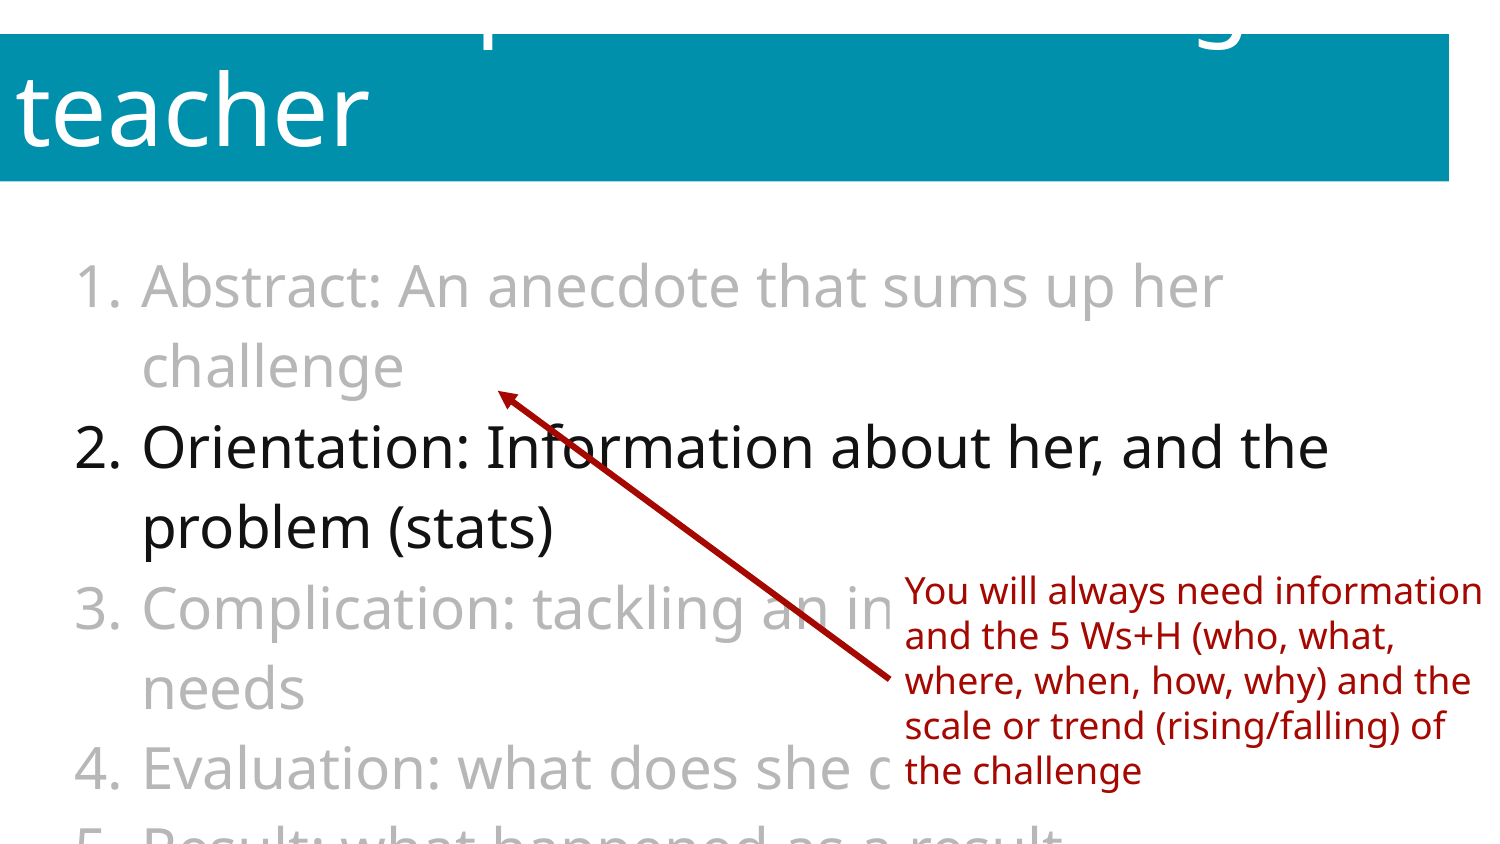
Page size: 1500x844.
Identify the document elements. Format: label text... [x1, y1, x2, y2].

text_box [497, 390, 890, 659]
list Abstract: An anecdote that sums up her challenge Orientation: Information about her, and the problem (stats) Complication: tackling an increase in special needs Evaluation: what does she do Result: what happened as a result Coda: what happens next (to her/kids/school/policy) [51, 223, 1481, 825]
text_box You will always need information and the 5 Ws+H (who, what, where, when, how, why) and the scale or trend (rising/falling) of the challenge [889, 551, 1500, 807]
title An example: interviewing a teacher [0, 34, 1449, 182]
